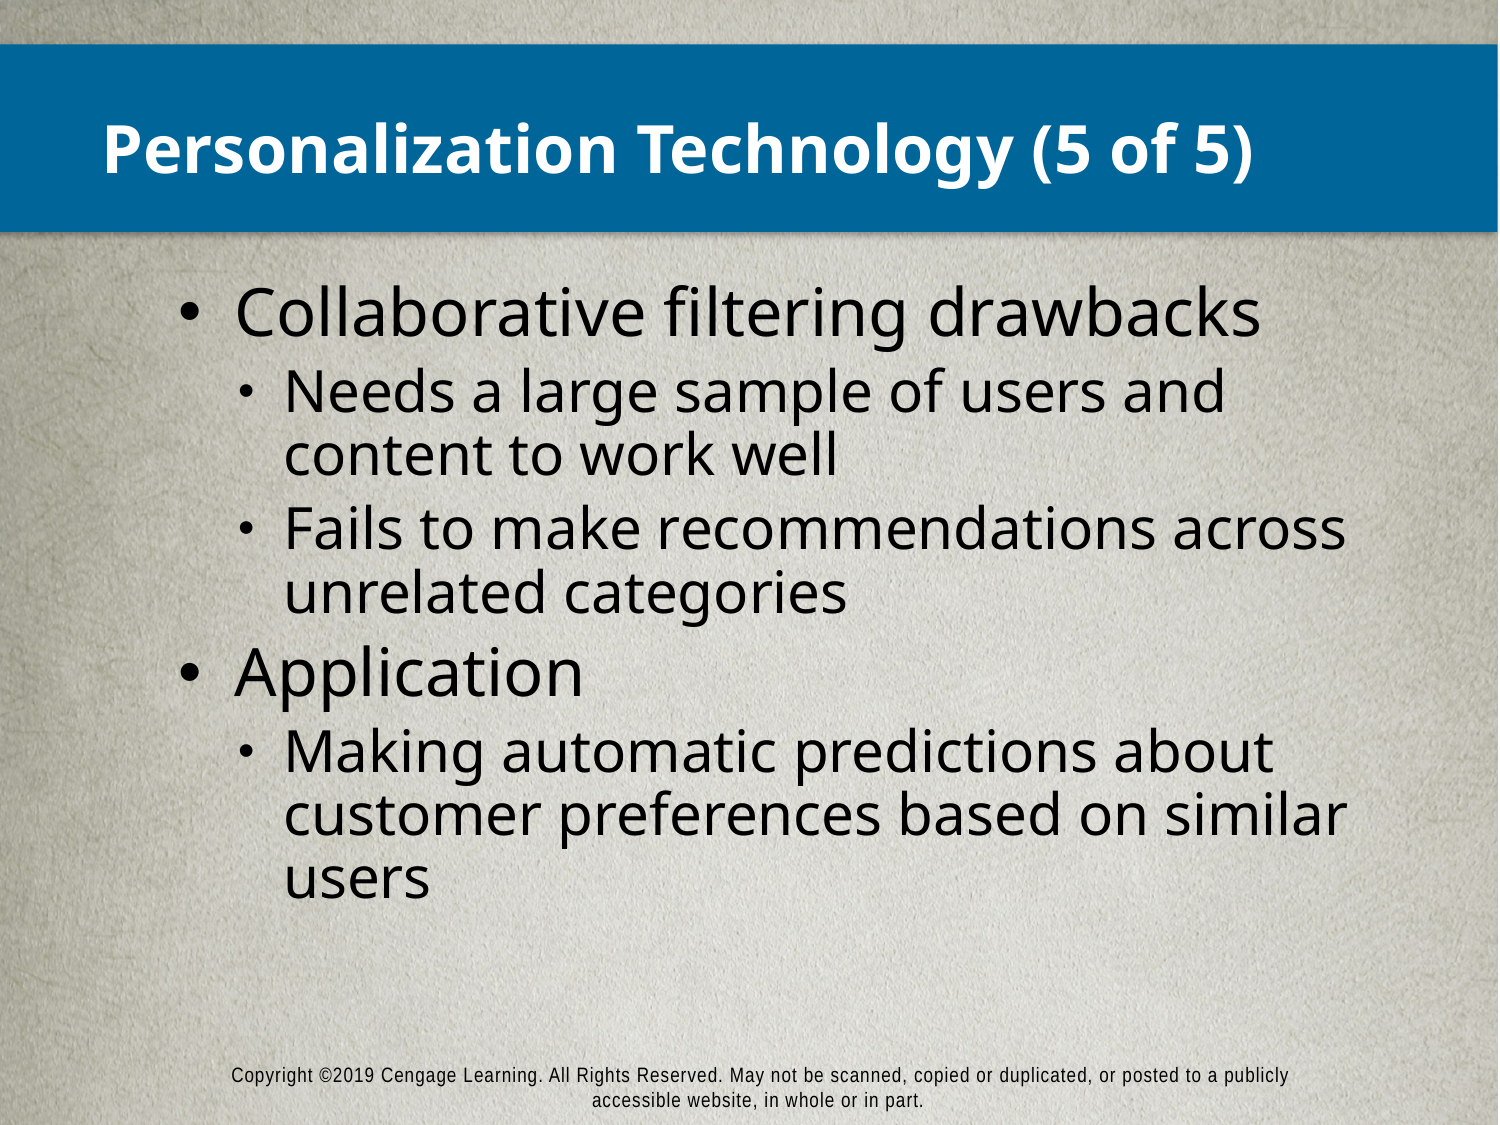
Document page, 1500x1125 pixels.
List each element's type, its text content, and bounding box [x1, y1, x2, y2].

picture [0, 233, 1498, 1123]
picture [0, 0, 1498, 44]
list Collaborative filtering drawbacks Needs a large sample of users and content to work well Fails to make recommendations across unrelated categories Application Making automatic predictions about customer preferences based on similar users [163, 271, 1447, 931]
title Personalization Technology (5 of 5) [86, 75, 1437, 220]
